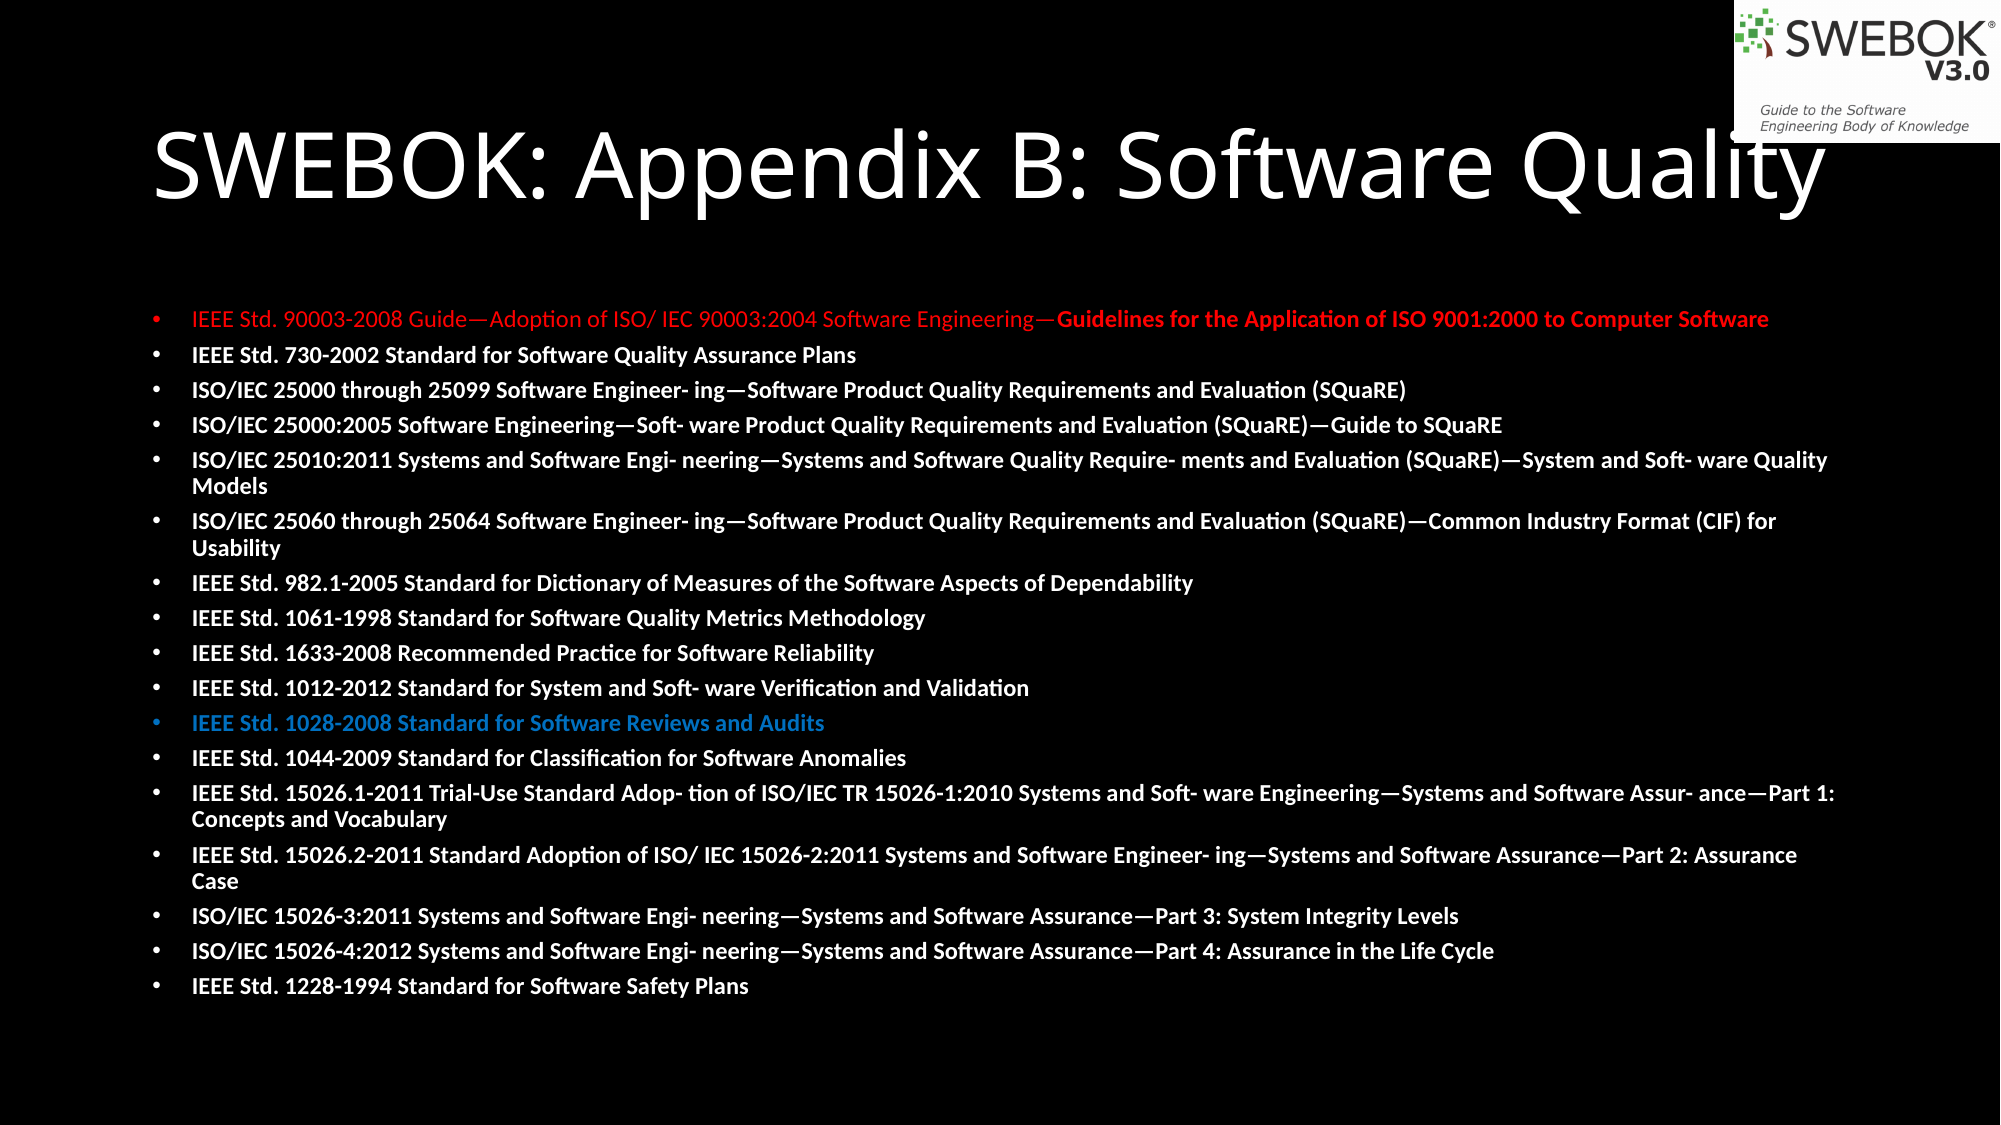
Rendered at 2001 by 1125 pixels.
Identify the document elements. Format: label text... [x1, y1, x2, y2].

picture [1734, 0, 2000, 143]
list IEEE Std. 90003-2008 Guide—Adoption of ISO/ IEC 90003:2004 Software Engineering—Guidelines for the Application of ISO 9001:2000 to Computer Software IEEE Std. 730-2002 Standard for Software Quality Assurance Plans ISO/IEC 25000 through 25099 Software Engineer- ing—Software Product Quality Requirements and Evaluation (SQuaRE) ISO/IEC 25000:2005 Software Engineering—Soft- ware Product Quality Requirements and Evaluation (SQuaRE)—Guide to SQuaRE ISO/IEC 25010:2011 Systems and Software Engi- neering—Systems and Software Quality Require- ments and Evaluation (SQuaRE)—System and Soft- ware Quality Models ISO/IEC 25060 through 25064 Software Engineer- ing—Software Product Quality Requirements and Evaluation (SQuaRE)—Common Industry Format (CIF) for Usability IEEE Std. 982.1-2005 Standard for Dictionary of Measures of the Software Aspects of Dependability IEEE Std. 1061-1998 Standard for Software Quality Metrics Methodology IEEE Std. 1633-2008 Recommended Practice for Software Reliability IEEE Std. 1012-2012 Standard for System and Soft- ware Verification and Validation IEEE Std. 1028-2008 Standard for Software Reviews and Audits IEEE Std. 1044-2009 Standard for Classification for Software Anomalies IEEE Std. 15026.1-2011 Trial-Use Standard Adop- tion of ISO/IEC TR 15026-1:2010 Systems and Soft- ware Engineering—Systems and Software Assur- ance—Part 1: Concepts and Vocabulary IEEE Std. 15026.2-2011 Standard Adoption of ISO/ IEC 15026-2:2011 Systems and Software Engineer- ing—Systems and Software Assurance—Part 2: Assurance Case ISO/IEC 15026-3:2011 Systems and Software Engi- neering—Systems and Software Assurance—Part 3: System Integrity Levels ISO/IEC 15026-4:2012 Systems and Software Engi- neering—Systems and Software Assurance—Part 4: Assurance in the Life Cycle IEEE Std. 1228-1994 Standard for Software Safety Plans [137, 299, 1863, 1014]
title SWEBOK: Appendix B: Software Quality [137, 59, 1863, 278]
